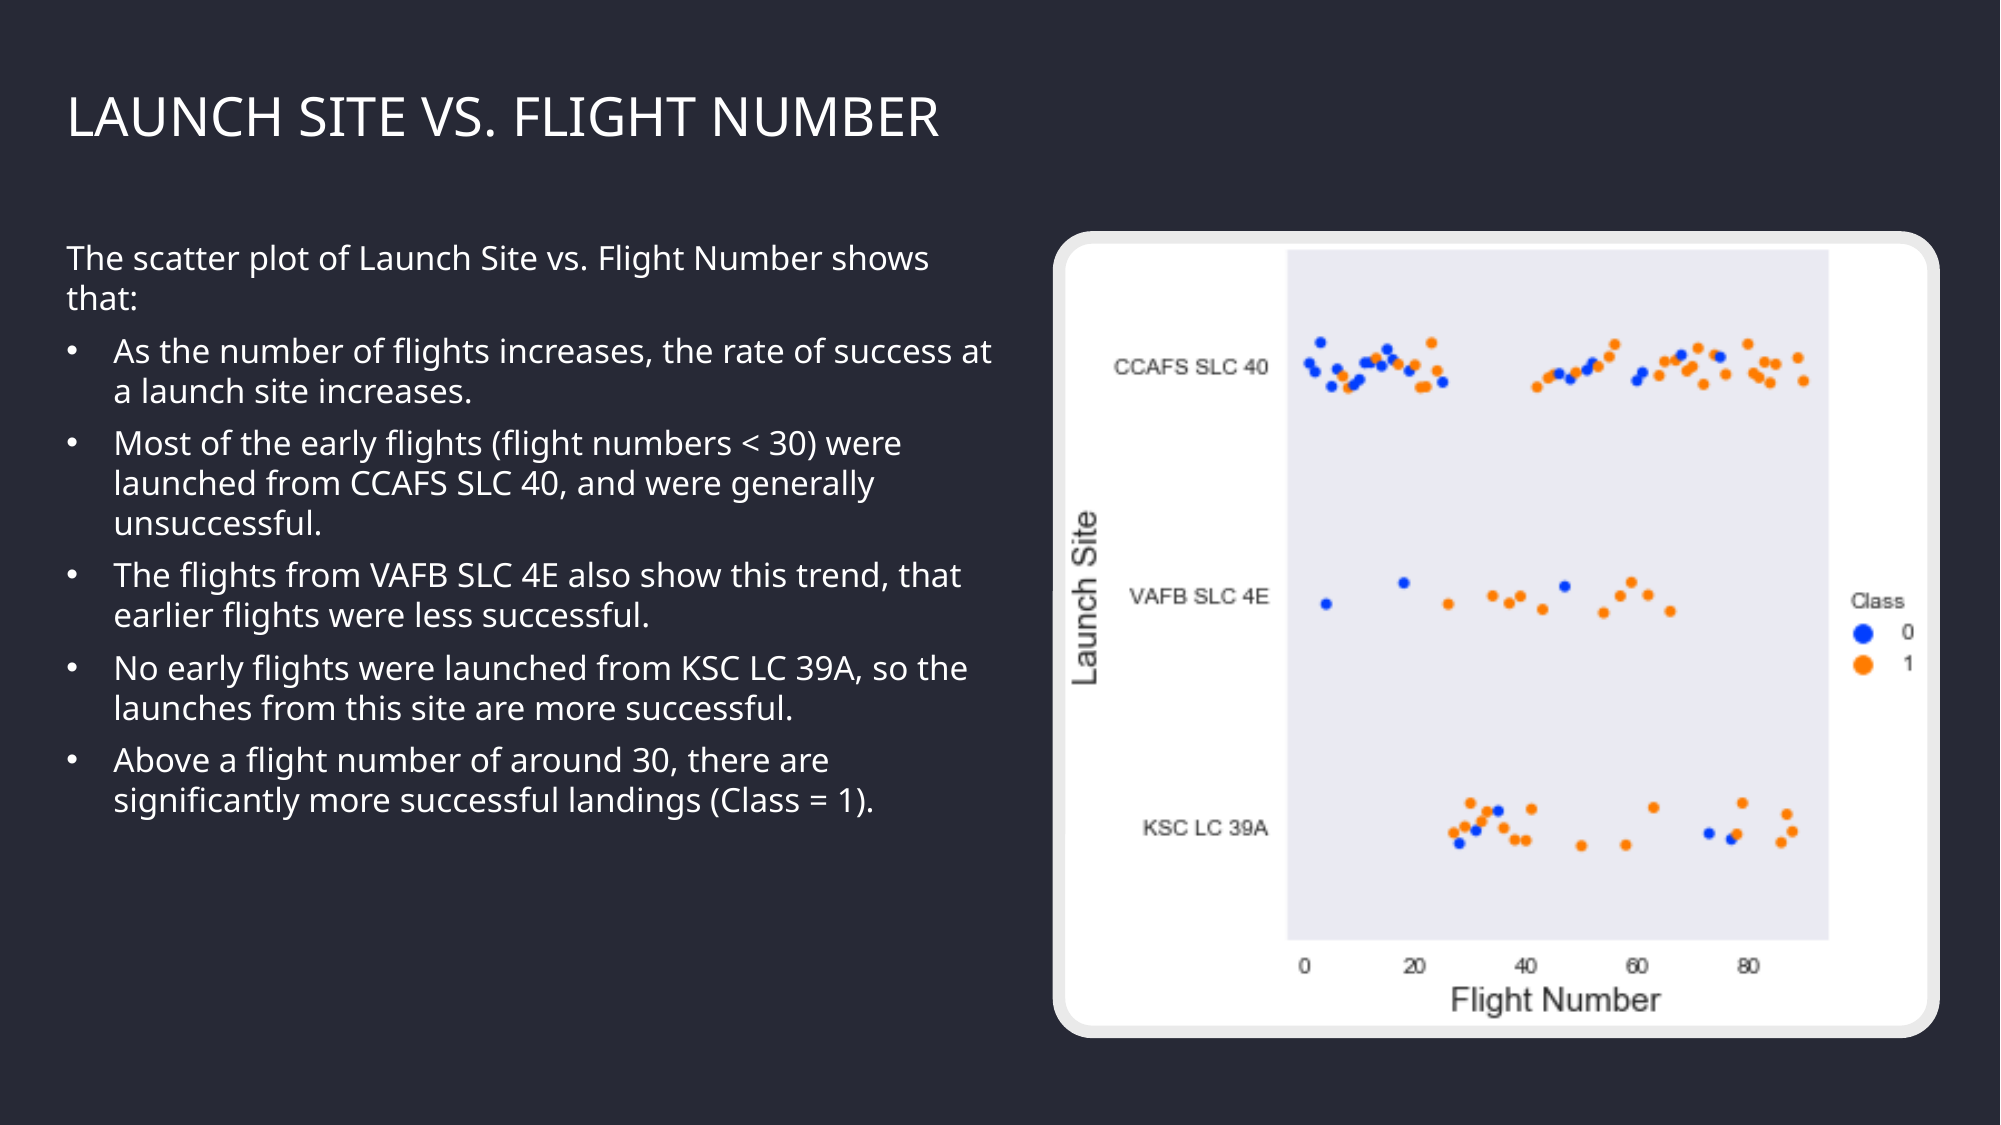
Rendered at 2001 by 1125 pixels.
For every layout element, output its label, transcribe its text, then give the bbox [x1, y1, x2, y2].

picture [1059, 237, 1934, 1032]
text_box The scatter plot of Launch Site vs. Flight Number shows that: As the number of flights increases, the rate of success at a launch site increases. Most of the early flights (flight numbers < 30) were launched from CCAFS SLC 40, and were generally unsuccessful. The flights from VAFB SLC 4E also show this trend, that earlier flights were less successful. No early flights were launched from KSC LC 39A, so the launches from this site are more successful. Above a flight number of around 30, there are significantly more successful landings (Class = 1). [66, 237, 1000, 1050]
text_box Launch Site VS. FLIGHT NUMBER [66, 89, 1863, 149]
